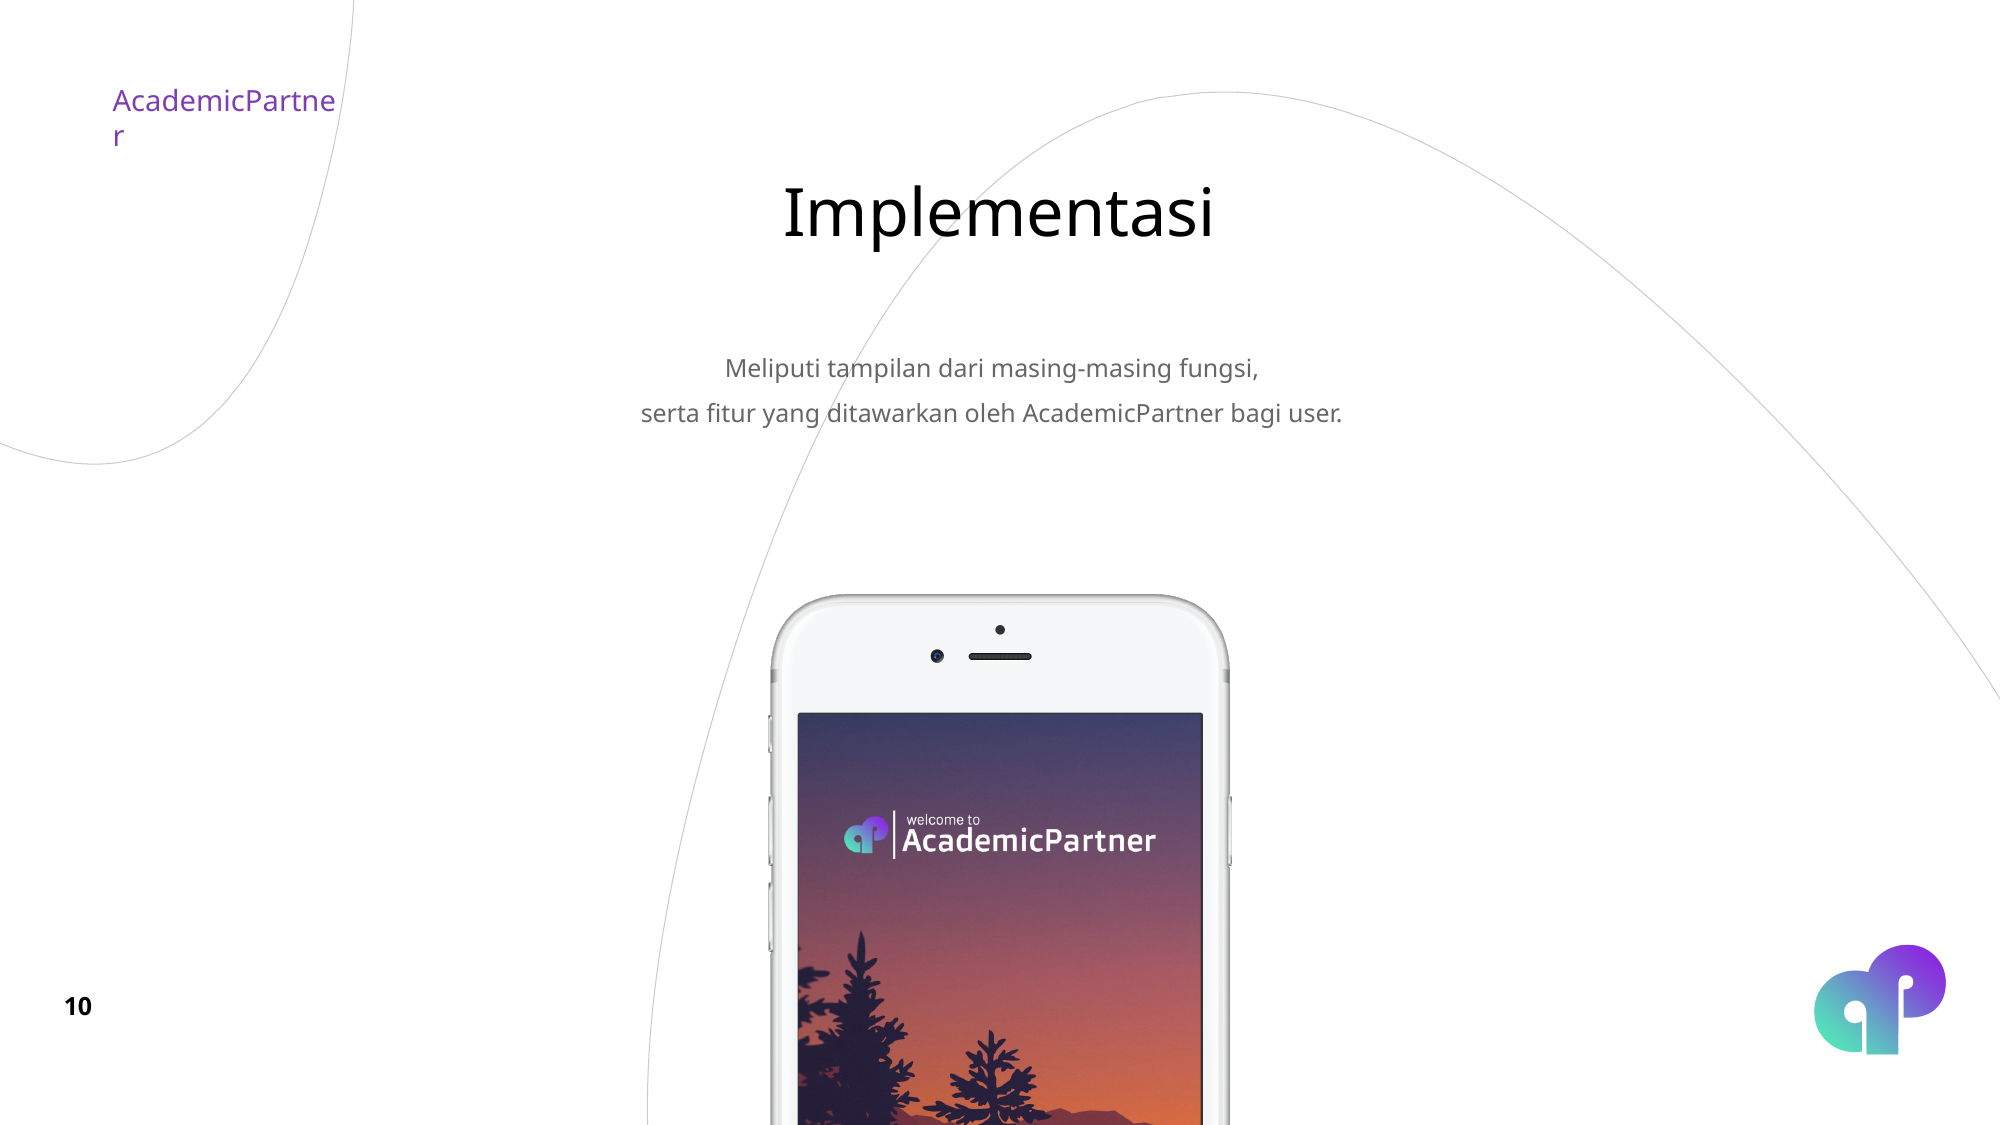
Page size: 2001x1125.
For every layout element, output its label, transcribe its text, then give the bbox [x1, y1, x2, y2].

text_box Meliputi tampilan dari masing-masing fungsi, serta fitur yang ditawarkan oleh AcademicPartner bagi user. [293, 337, 1707, 428]
picture [1810, 935, 1949, 1058]
text_box [1008, 92, 1476, 171]
title Implementasi [306, 171, 1707, 253]
picture [798, 714, 1201, 1125]
text_box [869, 253, 1693, 337]
text_box [0, 0, 354, 465]
text_box [647, 350, 2000, 1125]
text_box AcademicPartner [335, 93, 346, 142]
